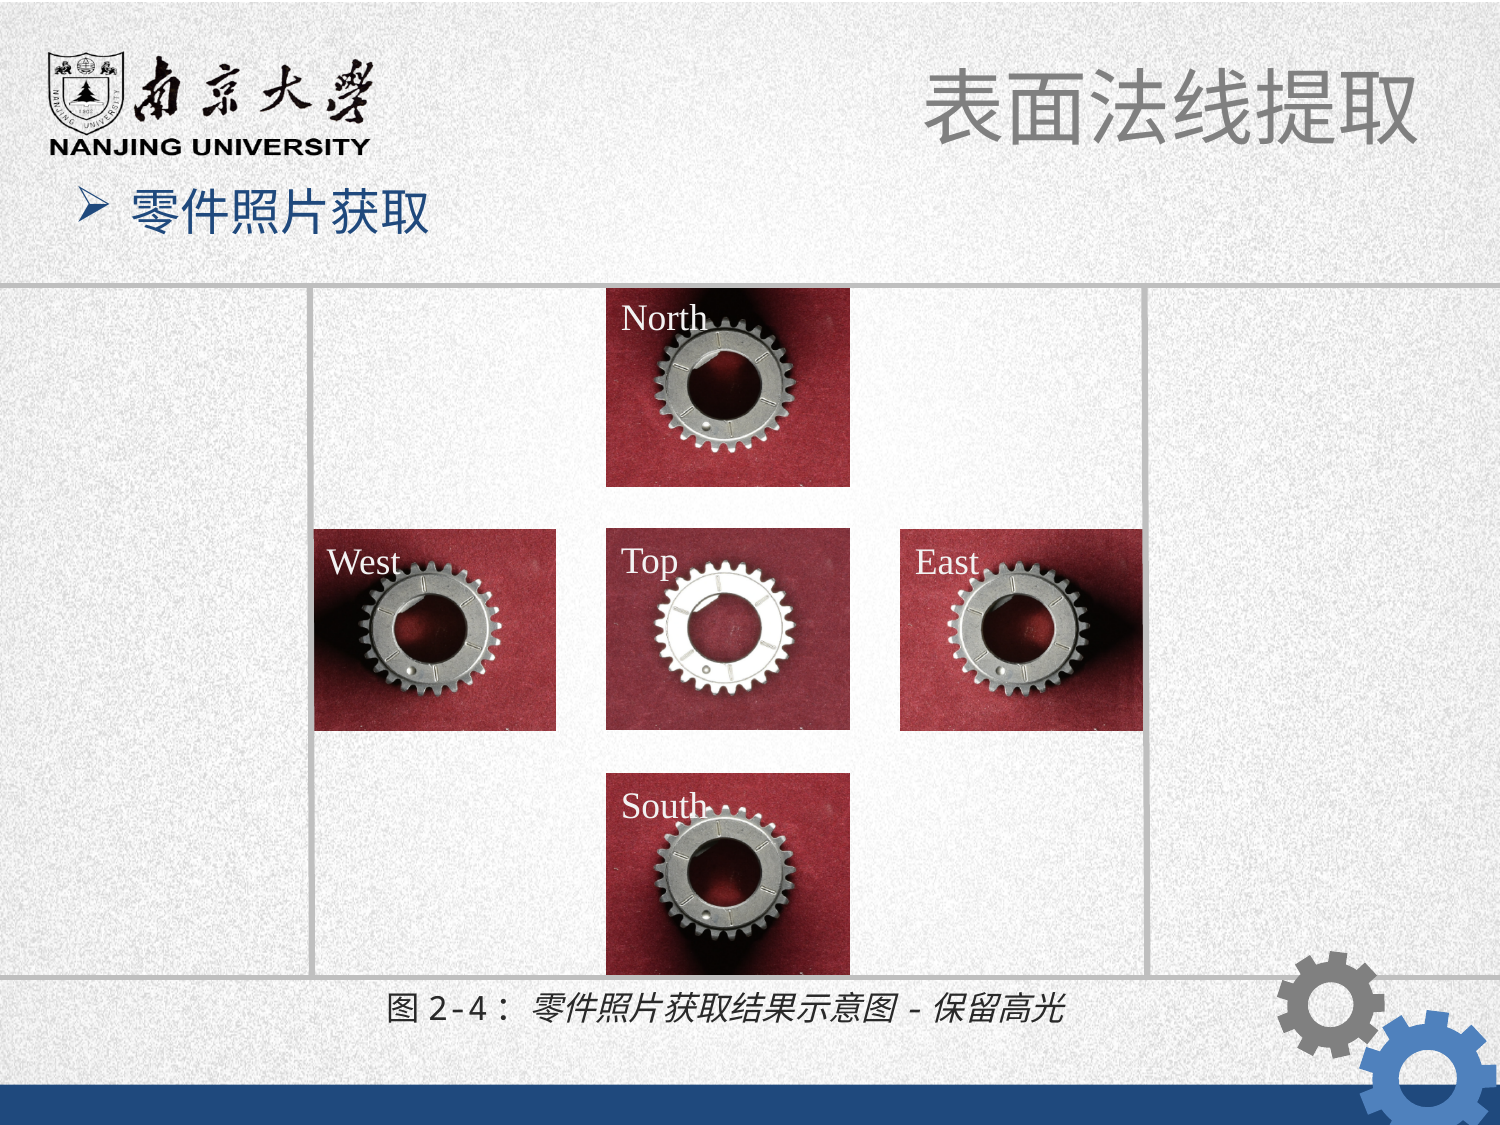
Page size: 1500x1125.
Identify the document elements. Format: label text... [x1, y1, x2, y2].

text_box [0, 285, 1500, 978]
text_box 零件照片获取 [59, 172, 652, 248]
text_box 图2-4：零件照片获取结果示意图-保留高光 [94, 985, 1269, 1035]
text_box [1275, 952, 1500, 1125]
picture [41, 48, 379, 165]
